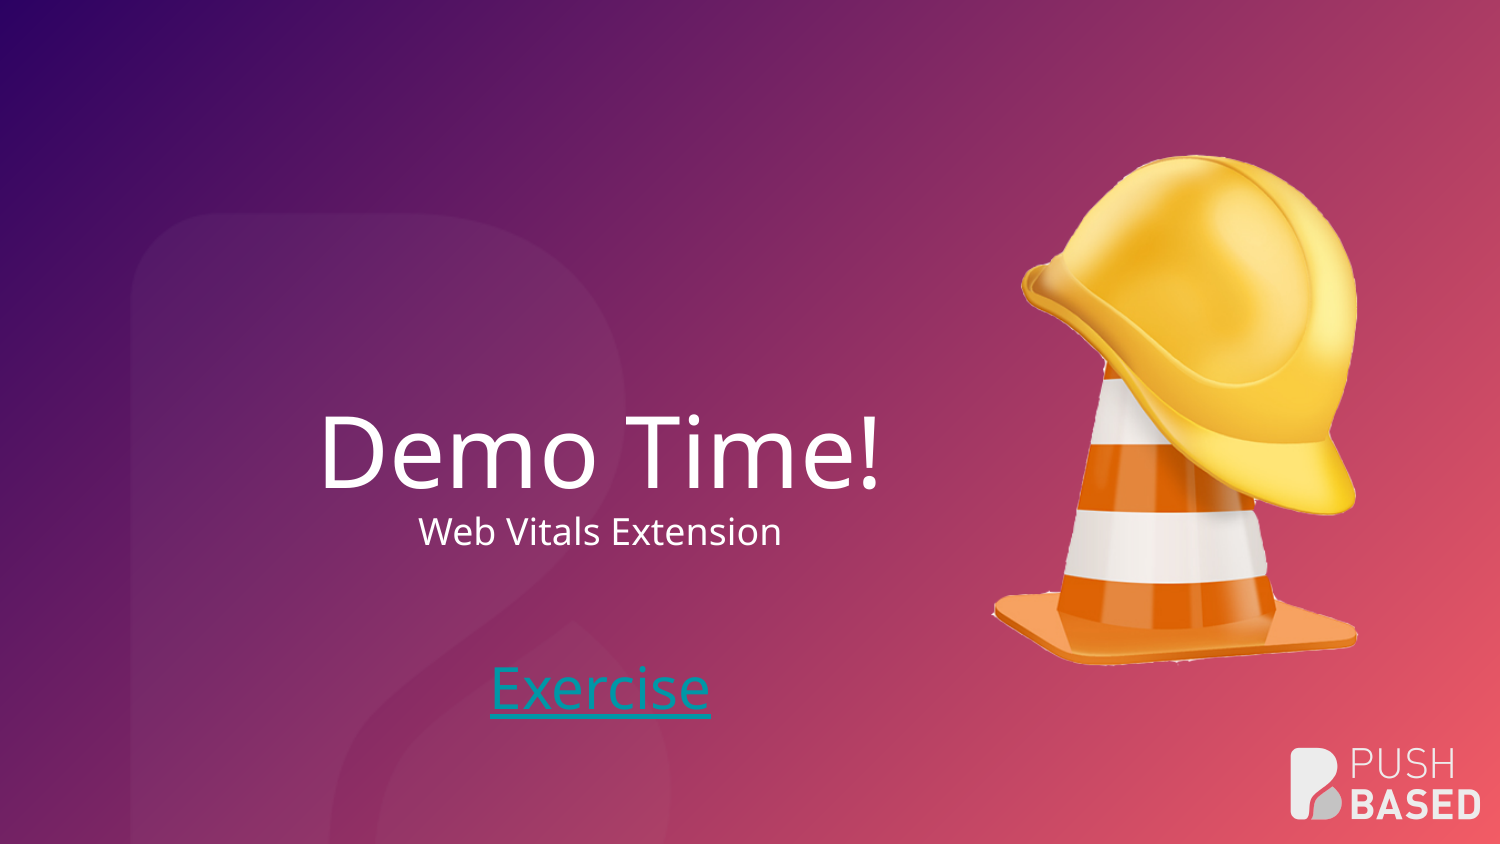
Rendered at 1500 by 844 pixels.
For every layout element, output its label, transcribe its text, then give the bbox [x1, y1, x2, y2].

text_box Exercise [354, 636, 847, 746]
picture [878, 105, 1489, 715]
title Demo Time! Web Vitals Extension [51, 352, 873, 589]
picture [1250, 723, 1489, 844]
